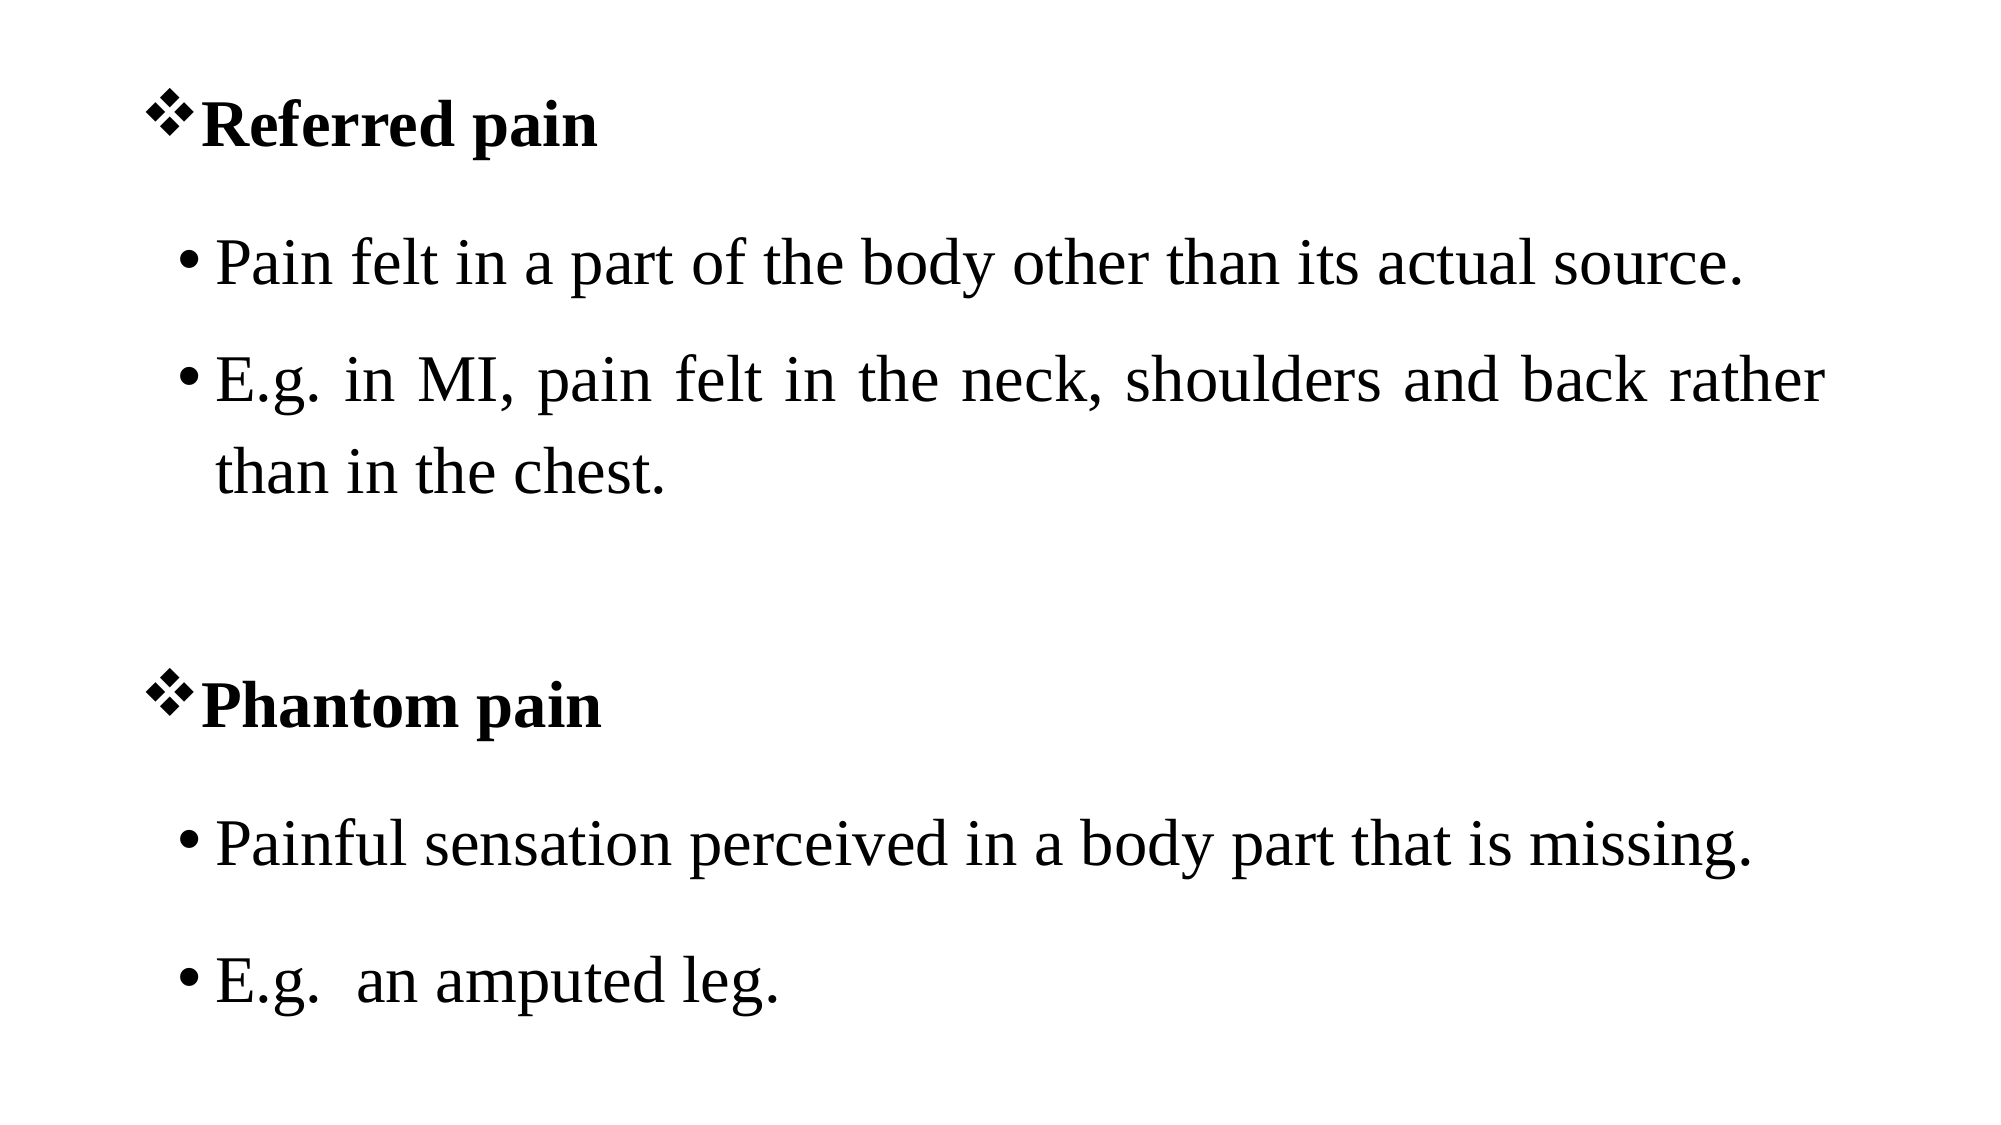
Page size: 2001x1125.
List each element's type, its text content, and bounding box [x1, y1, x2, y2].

list Referred pain Pain felt in a part of the body other than its actual source. E.g. in MI, pain felt in the neck, shoulders and back rather than in the chest. Phantom pain Painful sensation perceived in a body part that is missing. E.g. an amputed leg. [125, 60, 1844, 775]
